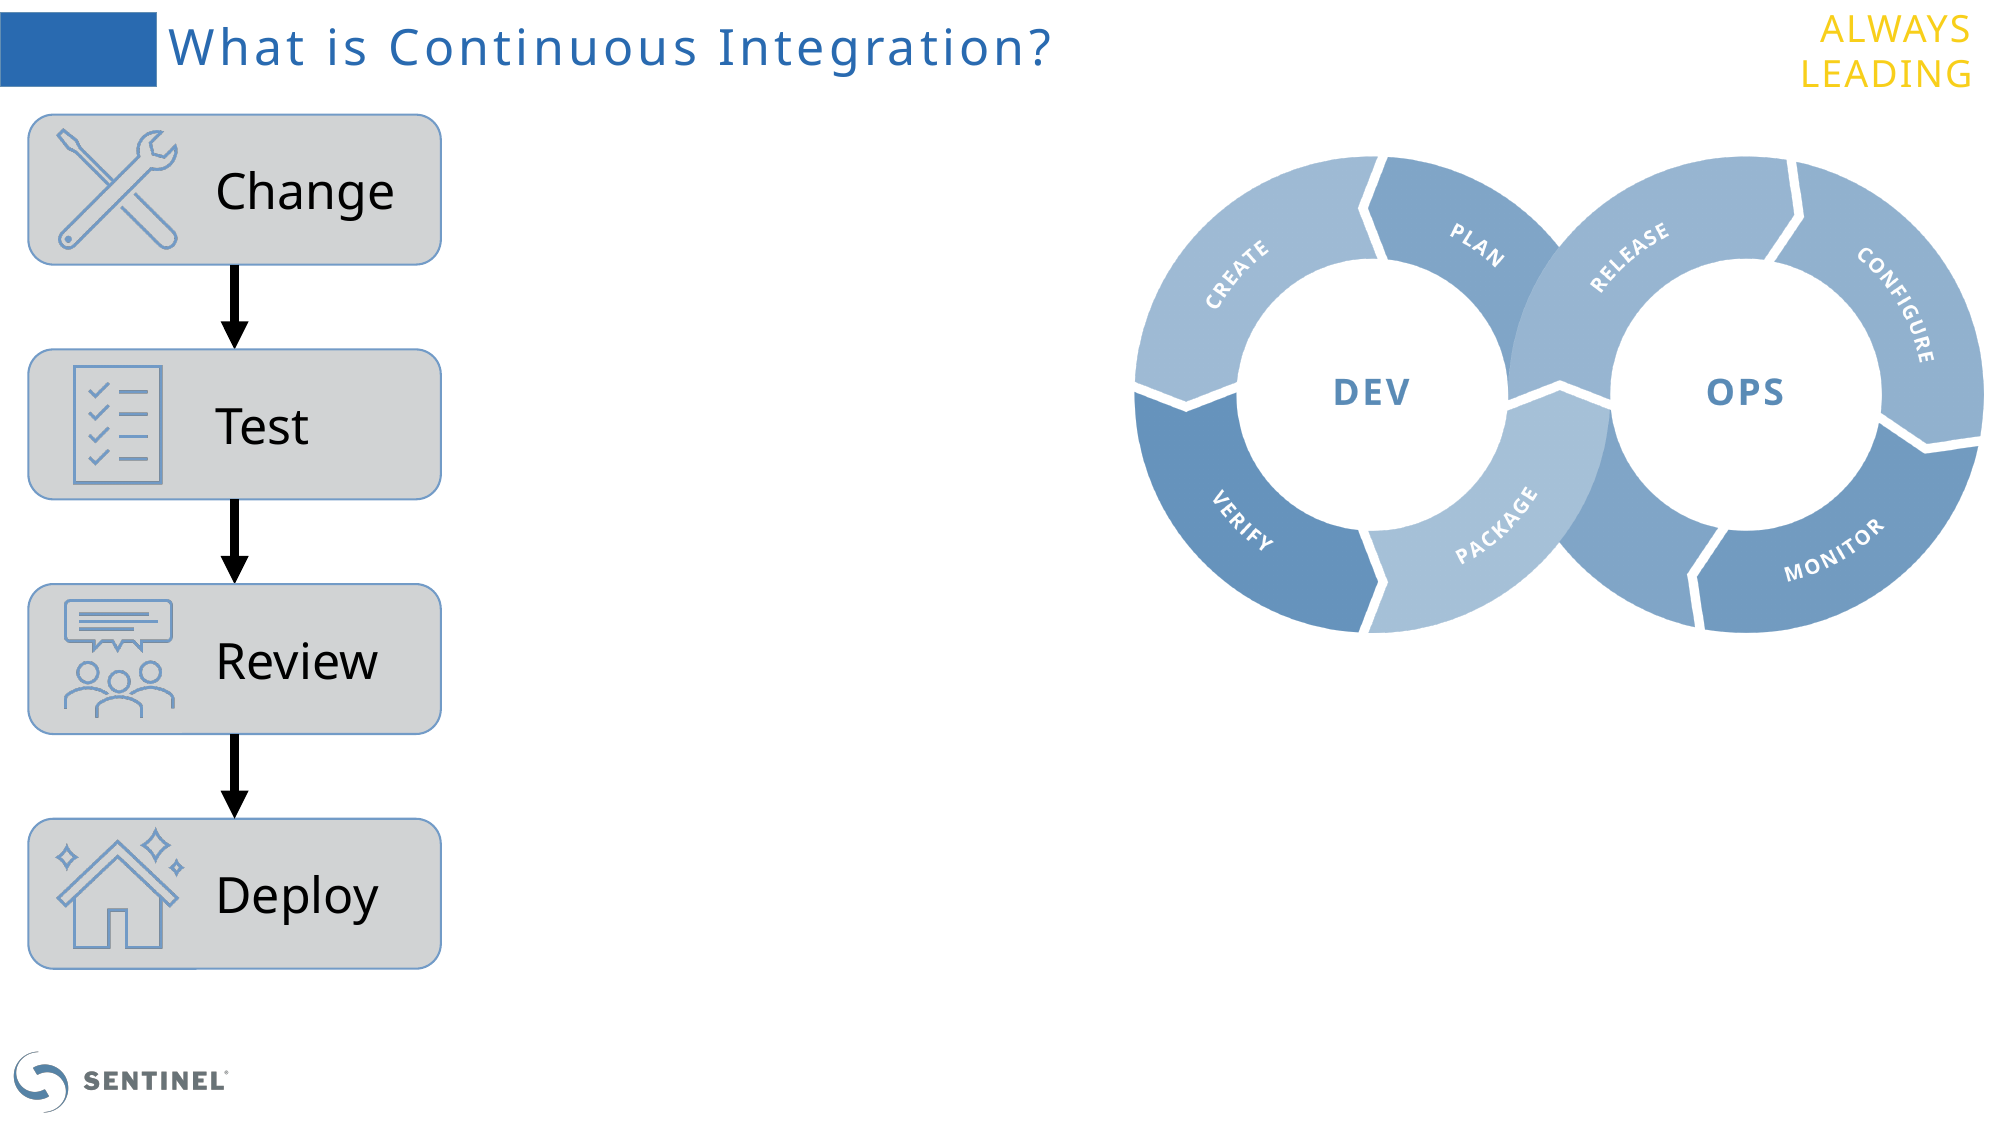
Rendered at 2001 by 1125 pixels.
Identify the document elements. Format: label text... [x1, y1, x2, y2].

text_box Deploy [200, 856, 441, 932]
picture [45, 118, 189, 261]
text_box [27, 113, 442, 266]
picture [1130, 151, 1989, 638]
picture [13, 1051, 229, 1113]
text_box [27, 817, 442, 970]
text_box Change [200, 152, 441, 227]
text_box [27, 348, 442, 501]
text_box Review [200, 621, 441, 697]
picture [45, 587, 189, 731]
picture [1, 13, 156, 86]
title What is Continuous Integration? [168, 12, 1649, 87]
picture [45, 353, 189, 496]
text_box [27, 583, 442, 736]
picture [45, 822, 189, 966]
text_box Test [200, 387, 441, 462]
